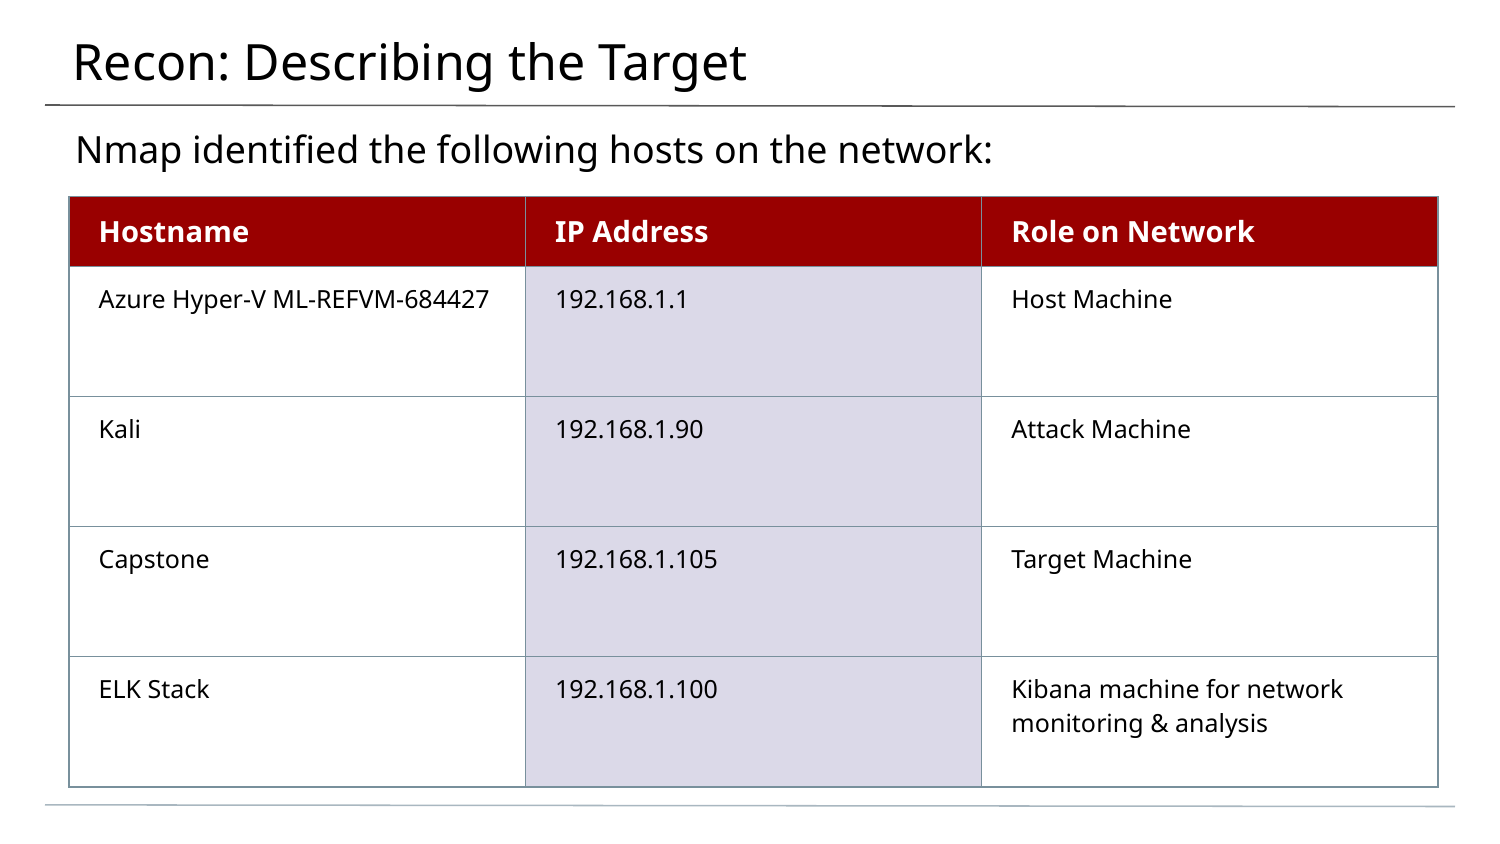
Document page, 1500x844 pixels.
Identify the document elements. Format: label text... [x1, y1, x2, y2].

table_cell Kali [70, 397, 525, 526]
table_cell Capstone [70, 527, 525, 656]
table_cell Host Machine [982, 267, 1437, 396]
table_header IP Address [526, 197, 981, 266]
table_cell 192.168.1.1 [526, 267, 981, 396]
table_cell Kibana machine for network monitoring & analysis [982, 657, 1437, 786]
table_cell 192.168.1.100 [526, 657, 981, 786]
table_header Hostname [70, 197, 525, 266]
table_cell 192.168.1.90 [526, 397, 981, 526]
table_cell Target Machine [982, 527, 1437, 656]
table_cell 192.168.1.105 [526, 527, 981, 656]
title Recon: Describing the Target [0, 0, 1500, 88]
table_header Role on Network [982, 197, 1437, 266]
table_cell Attack Machine [982, 397, 1437, 526]
table_cell ELK Stack [70, 657, 525, 786]
table_cell Azure Hyper-V ML-REFVM-684427 [70, 267, 525, 396]
subtitle Nmap identified the following hosts on the network: [0, 110, 1500, 171]
